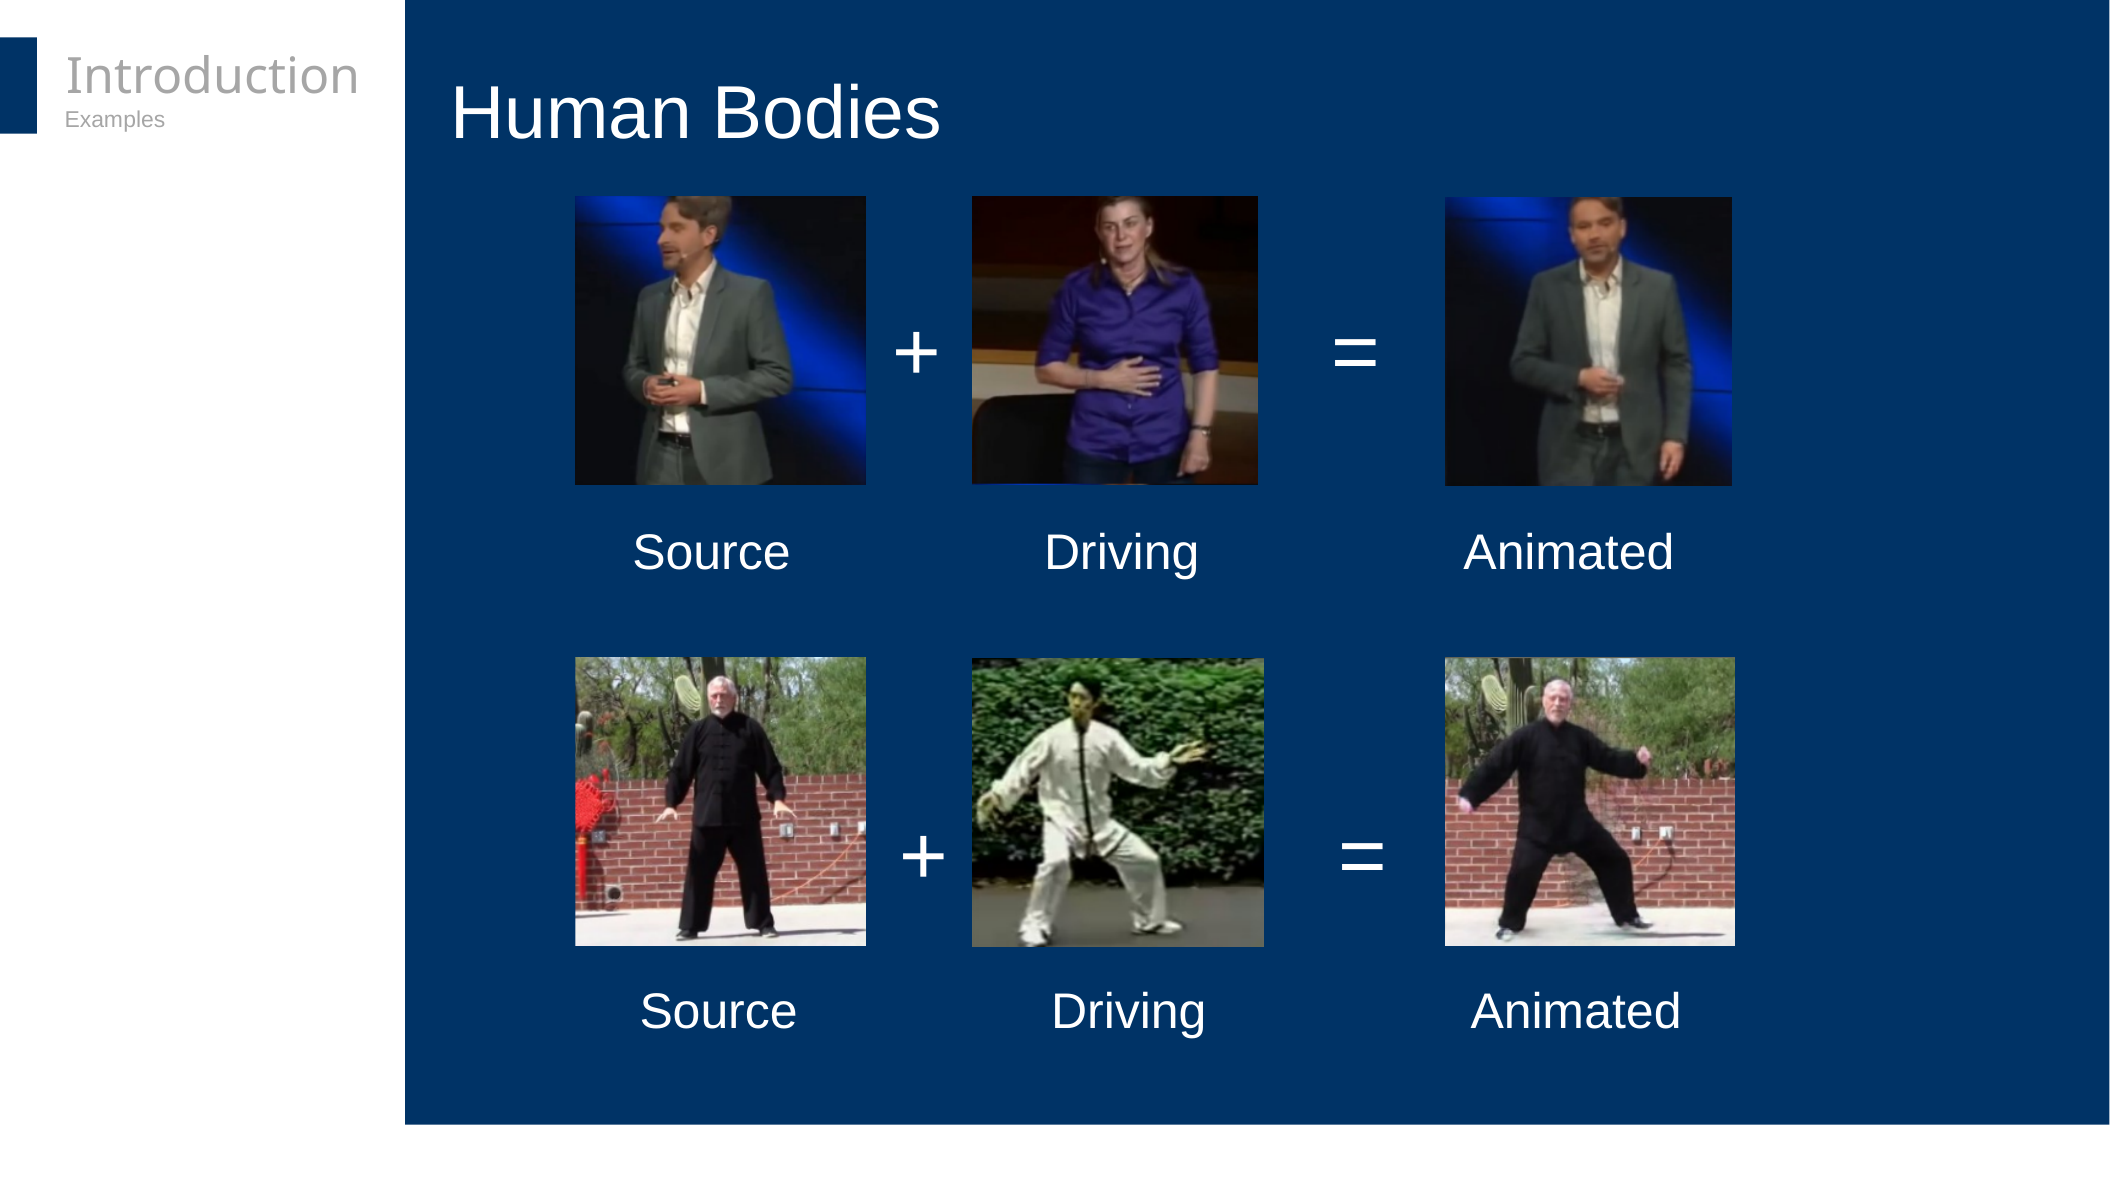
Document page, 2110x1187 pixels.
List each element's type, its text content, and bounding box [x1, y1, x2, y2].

text_box + = [1258, 269, 1410, 405]
text_box + = [884, 773, 972, 909]
picture [1444, 197, 1732, 486]
text_box Human Bodies [435, 37, 1762, 161]
text_box Source Driving Animated [617, 500, 1945, 587]
picture [1445, 657, 1735, 946]
text_box Introduction [66, 43, 361, 104]
text_box Examples [64, 104, 166, 132]
text_box + = [1264, 773, 1417, 909]
picture [575, 196, 866, 485]
text_box [0, 36, 38, 135]
text_box Source Driving Animated [624, 959, 1952, 1047]
picture [575, 657, 866, 946]
picture [972, 196, 1258, 485]
text_box + = [877, 269, 972, 405]
picture [972, 658, 1264, 947]
text_box [404, 0, 2110, 1126]
